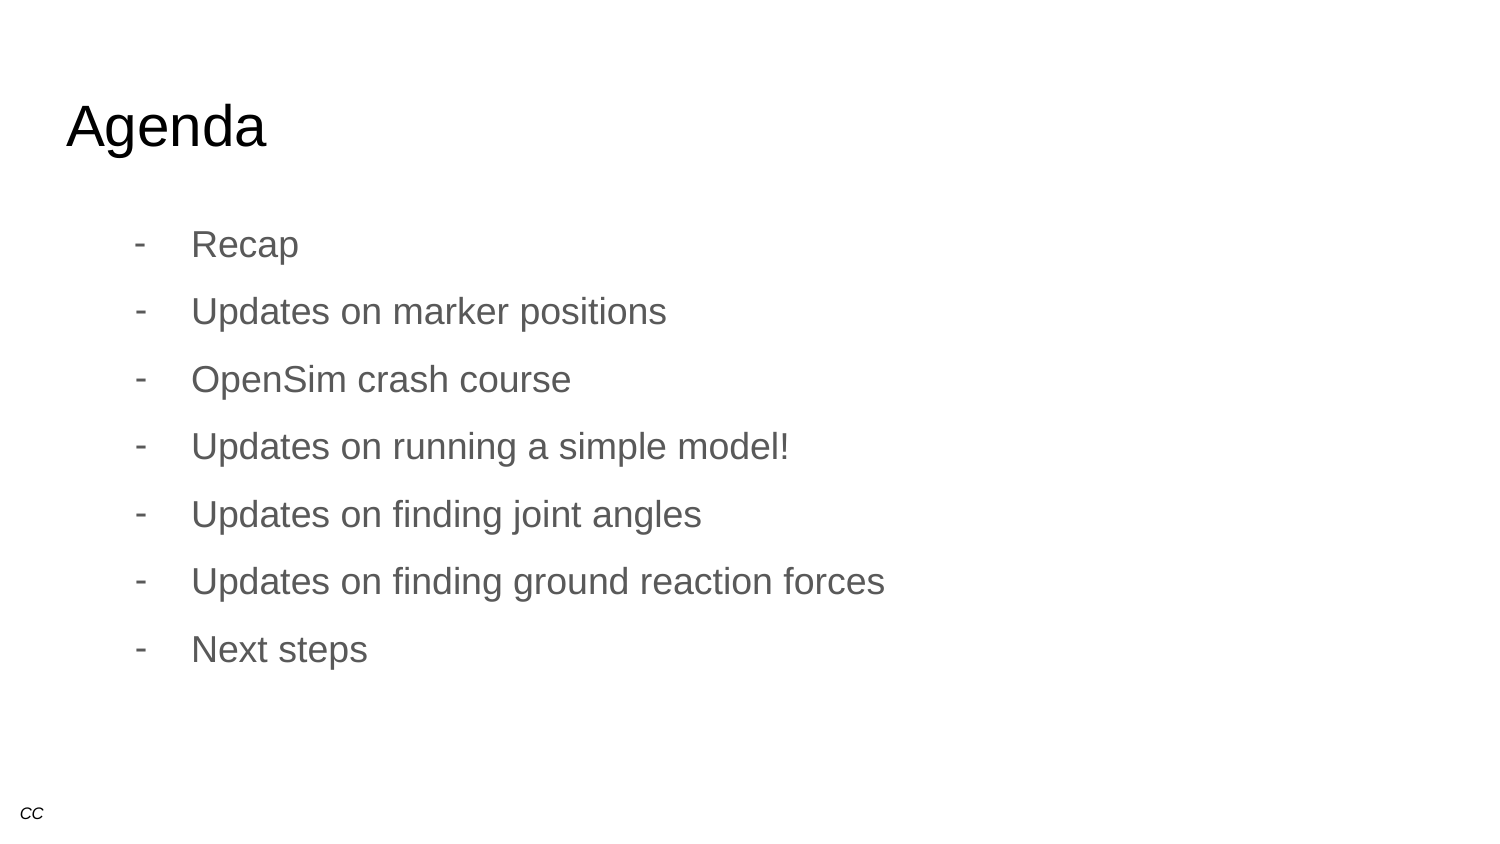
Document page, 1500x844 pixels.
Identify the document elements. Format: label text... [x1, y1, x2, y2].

text_box CC [4, 793, 83, 834]
title Agenda [51, 72, 1449, 167]
list Recap Updates on marker positions OpenSim crash course Updates on running a simple model! Updates on finding joint angles Updates on finding ground reaction forces Next steps [100, 182, 1378, 743]
